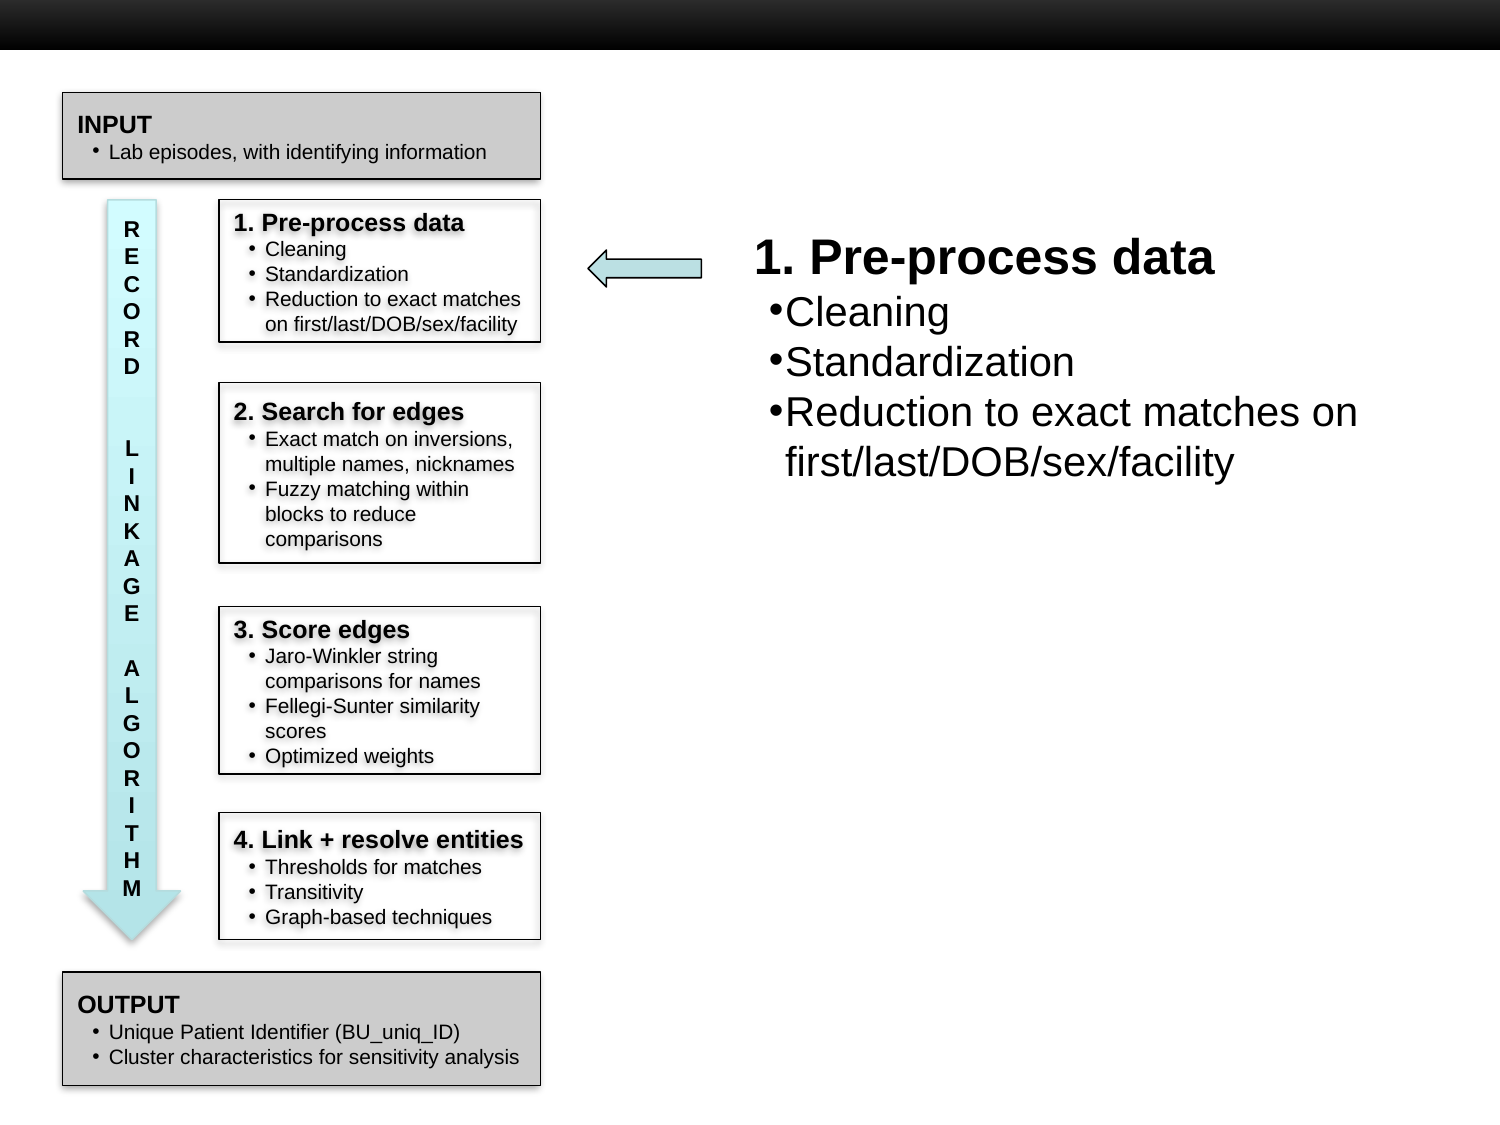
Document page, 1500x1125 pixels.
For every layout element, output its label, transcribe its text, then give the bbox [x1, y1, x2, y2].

text_box 1. Pre-process data Cleaning Standardization Reduction to exact matches on first/last/DOB/sex/facility [738, 217, 1387, 538]
text_box 2. Search for edges Exact match on inversions, multiple names, nicknames Fuzzy matching within blocks to reduce comparisons [218, 382, 541, 564]
text_box 4. Link + resolve entities Thresholds for matches Transitivity Graph-based techniques [218, 812, 541, 940]
text_box 3. Score edges Jaro-Winkler string comparisons for names Fellegi-Sunter similarity scores Optimized weights [218, 606, 541, 775]
text_box INPUT Lab episodes, with identifying information [62, 92, 541, 180]
text_box OUTPUT Unique Patient Identifier (BU_uniq_ID) Cluster characteristics for sensitivity analysis [62, 971, 541, 1086]
text_box RECORD L INKAGE ALGORI THM [82, 199, 182, 941]
text_box [587, 249, 702, 288]
text_box 1. Pre-process data Cleaning Standardization Reduction to exact matches on first/last/DOB/sex/facility [218, 199, 541, 343]
